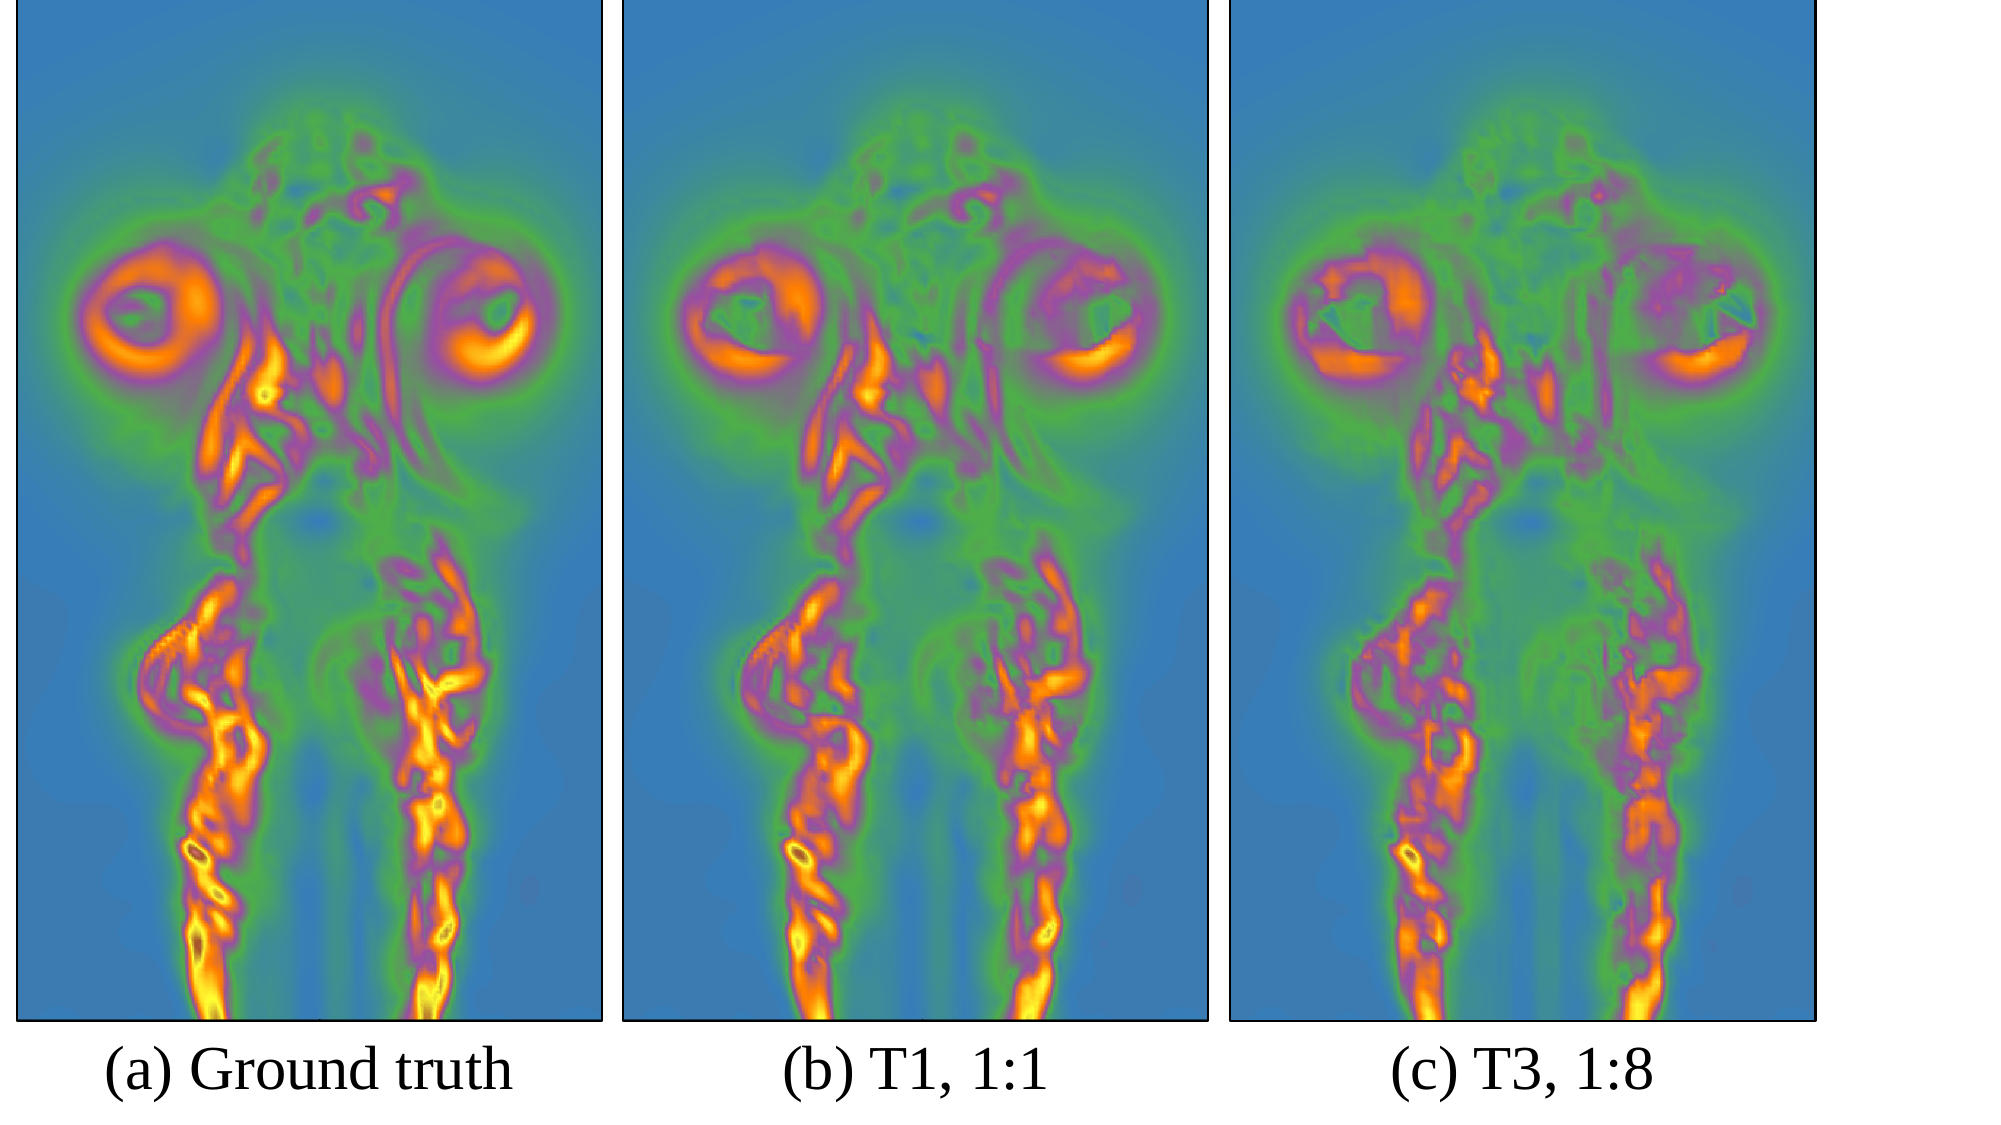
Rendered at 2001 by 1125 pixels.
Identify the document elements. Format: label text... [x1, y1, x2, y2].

picture [1231, 0, 1815, 1020]
picture [17, 0, 601, 1020]
text_box (c) T3, 1:8 [1296, 1020, 1749, 1110]
text_box (a) Ground truth [50, 1020, 568, 1110]
text_box (b) T1, 1:1 [689, 1020, 1143, 1110]
picture [624, 0, 1208, 1020]
